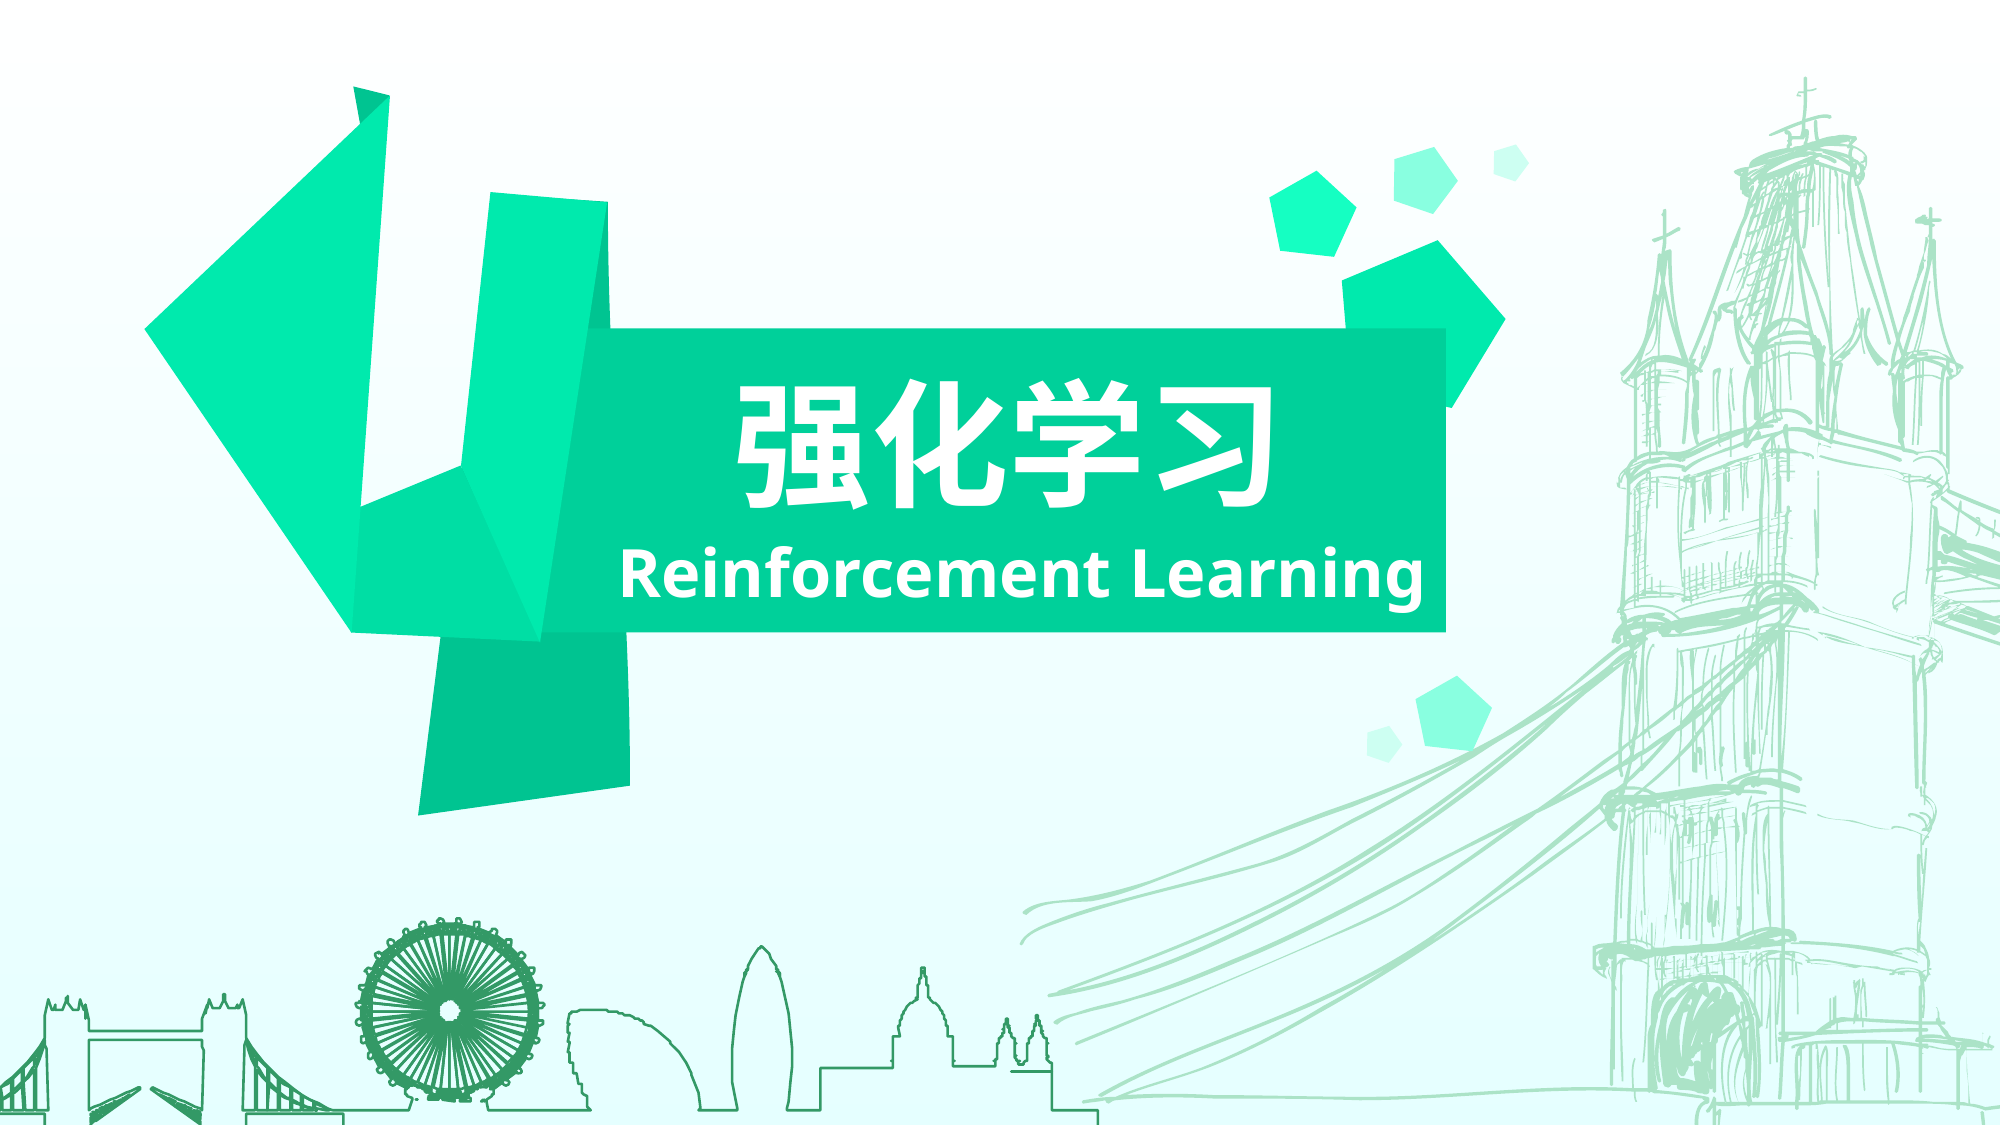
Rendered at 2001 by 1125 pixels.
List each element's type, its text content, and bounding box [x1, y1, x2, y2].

text_box [1414, 674, 1494, 753]
text_box 强化学习 [719, 351, 1508, 532]
text_box [1492, 143, 1531, 183]
text_box [0, 918, 1098, 1125]
text_box [1365, 724, 1404, 765]
text_box [1392, 145, 1460, 216]
text_box [543, 327, 1447, 634]
text_box [1340, 238, 1507, 351]
text_box [351, 85, 389, 123]
text_box [143, 92, 392, 636]
text_box [1019, 76, 2000, 1125]
text_box [353, 464, 538, 643]
text_box [416, 634, 631, 817]
text_box [590, 204, 612, 327]
text_box [459, 190, 609, 647]
text_box Reinforcement Learning [602, 523, 1459, 618]
text_box [1268, 169, 1358, 258]
